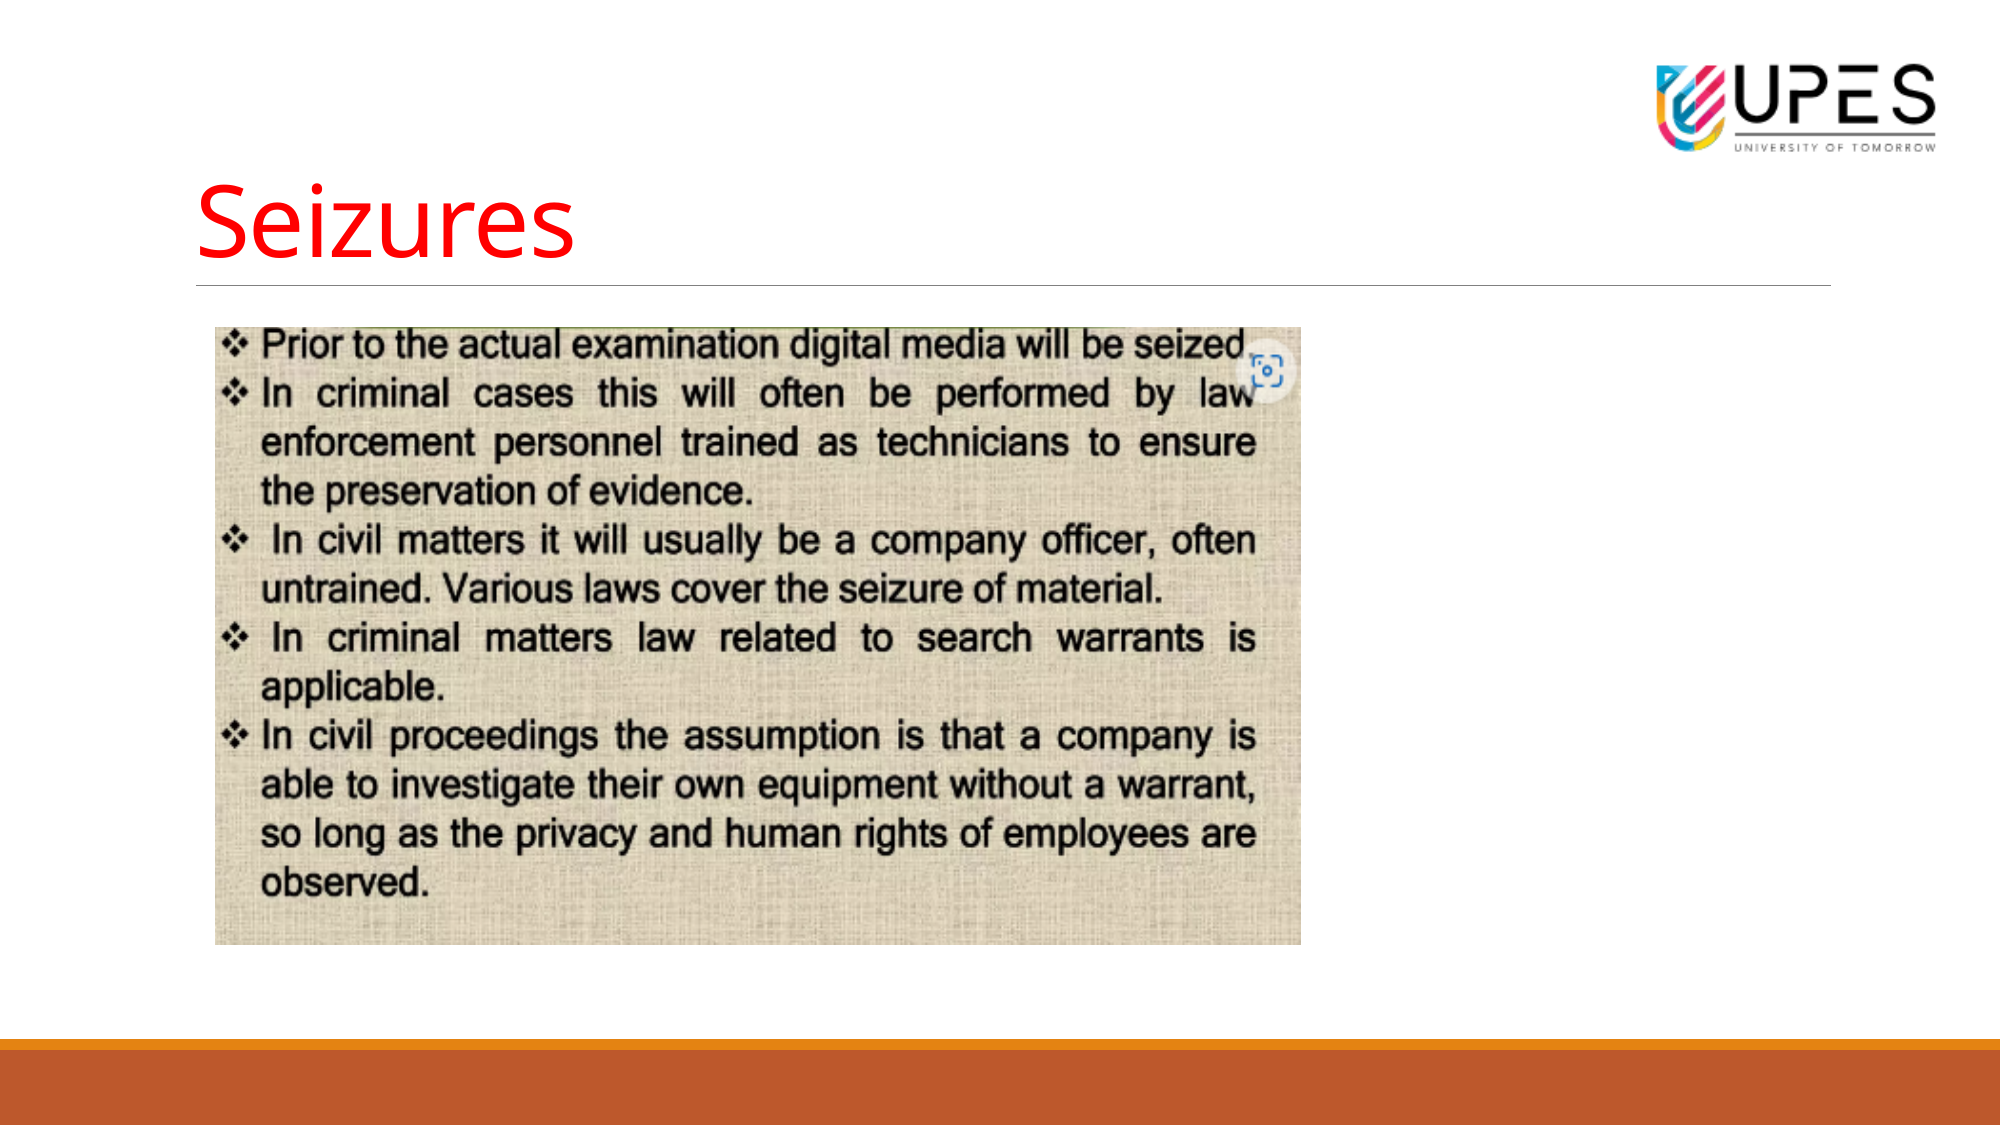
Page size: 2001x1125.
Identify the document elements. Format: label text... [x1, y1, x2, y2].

title Seizures [180, 47, 1830, 285]
picture [1628, 46, 1963, 167]
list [214, 326, 1302, 945]
